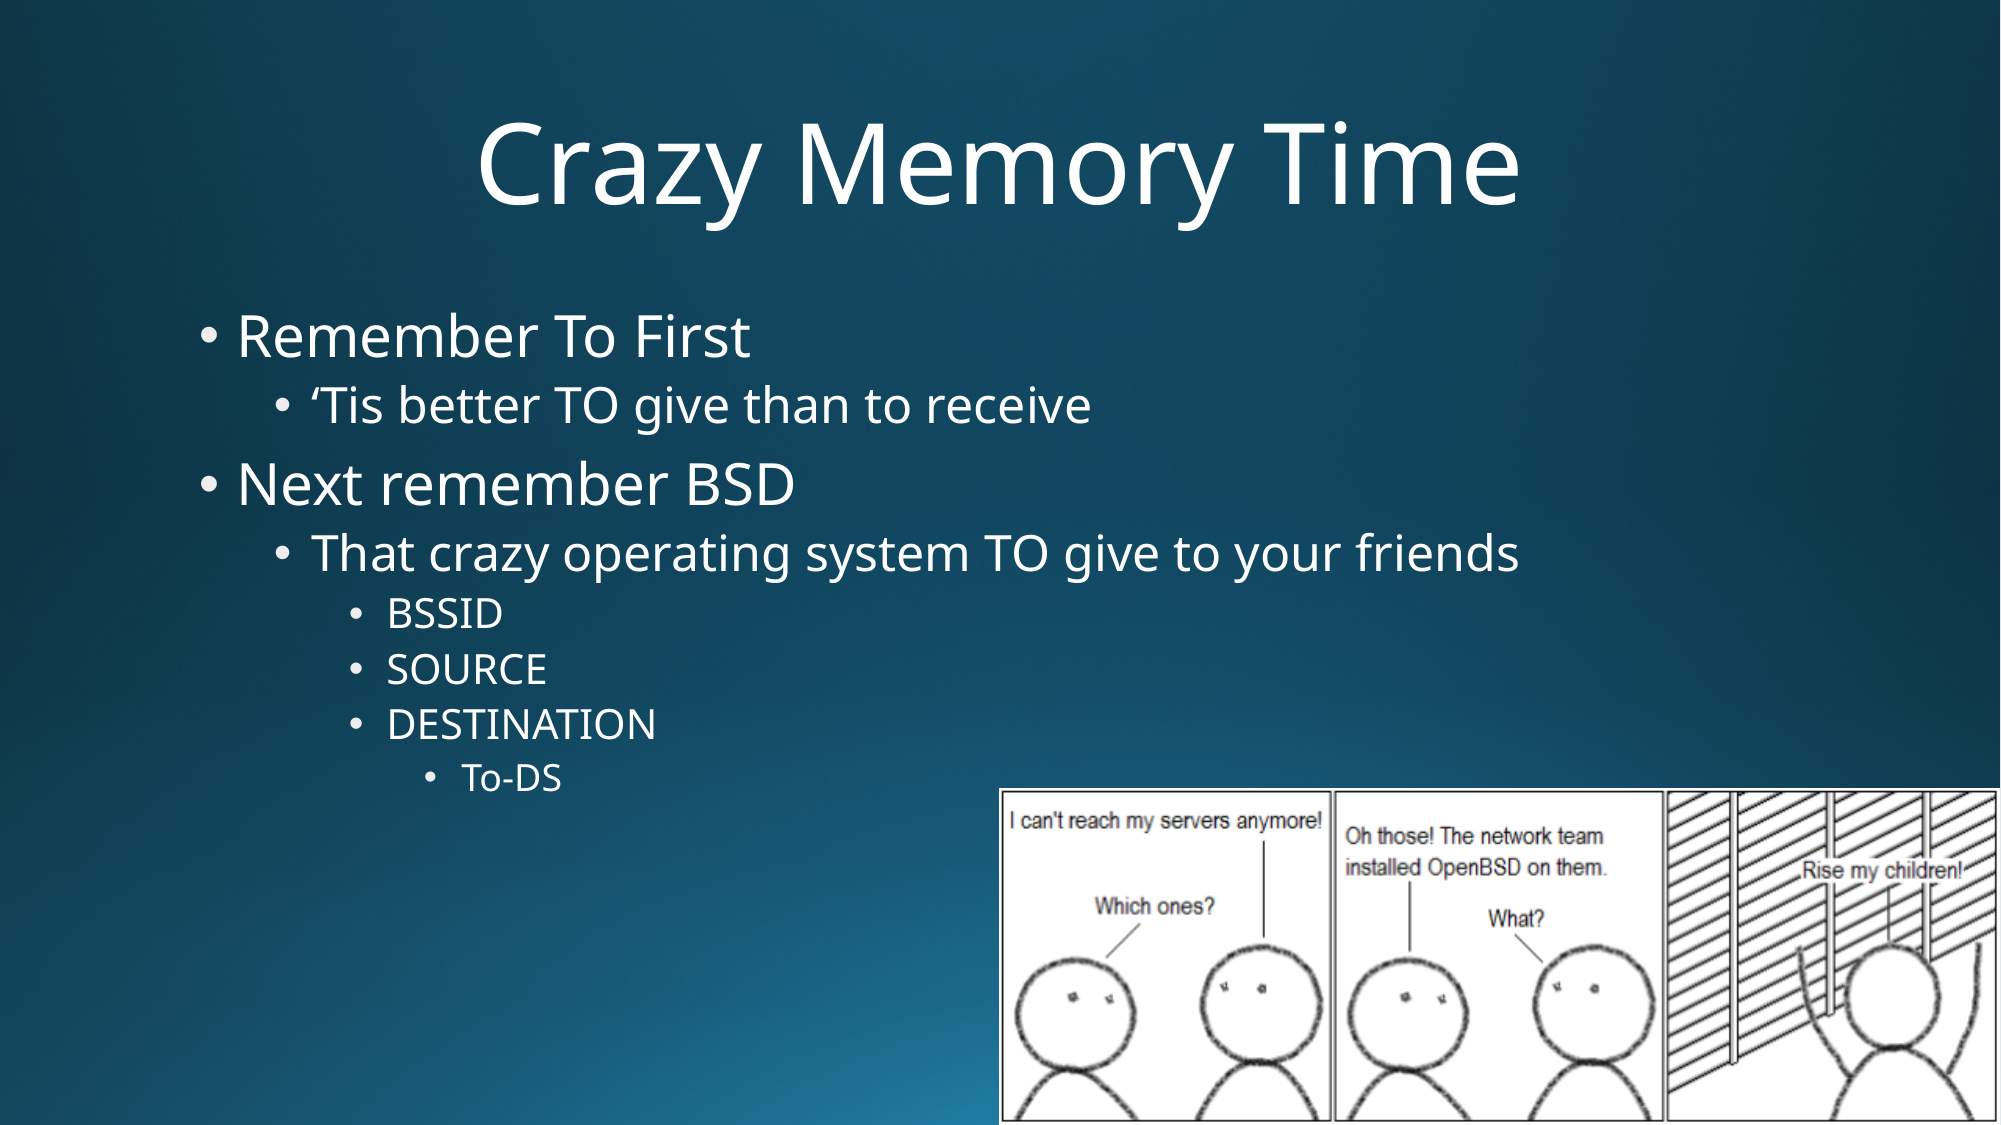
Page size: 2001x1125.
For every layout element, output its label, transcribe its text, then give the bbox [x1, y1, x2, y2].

list Remember To First ‘Tis better TO give than to receive Next remember BSD That crazy operating system TO give to your friends BSSID SOURCE DESTINATION To-DS [183, 299, 1863, 1014]
title Crazy Memory Time [137, 59, 1863, 278]
picture [0, 0, 2001, 1125]
